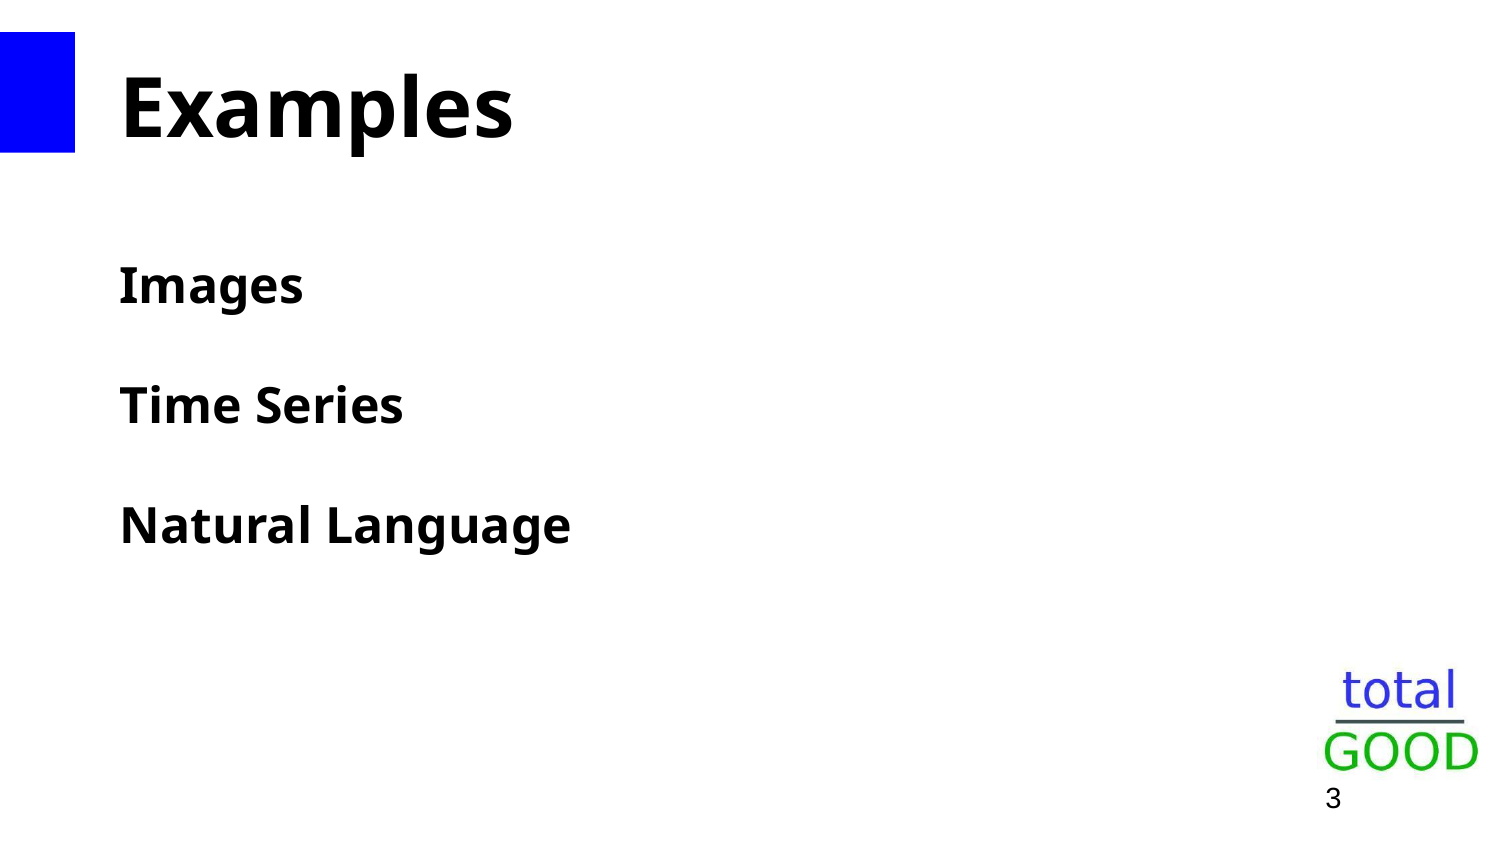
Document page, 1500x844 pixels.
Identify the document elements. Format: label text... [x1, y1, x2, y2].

title Examples [107, 33, 1425, 175]
picture [1317, 640, 1489, 812]
slide_number ‹#› [1325, 779, 1416, 844]
list Images Time Series Natural Language [107, 241, 1393, 731]
